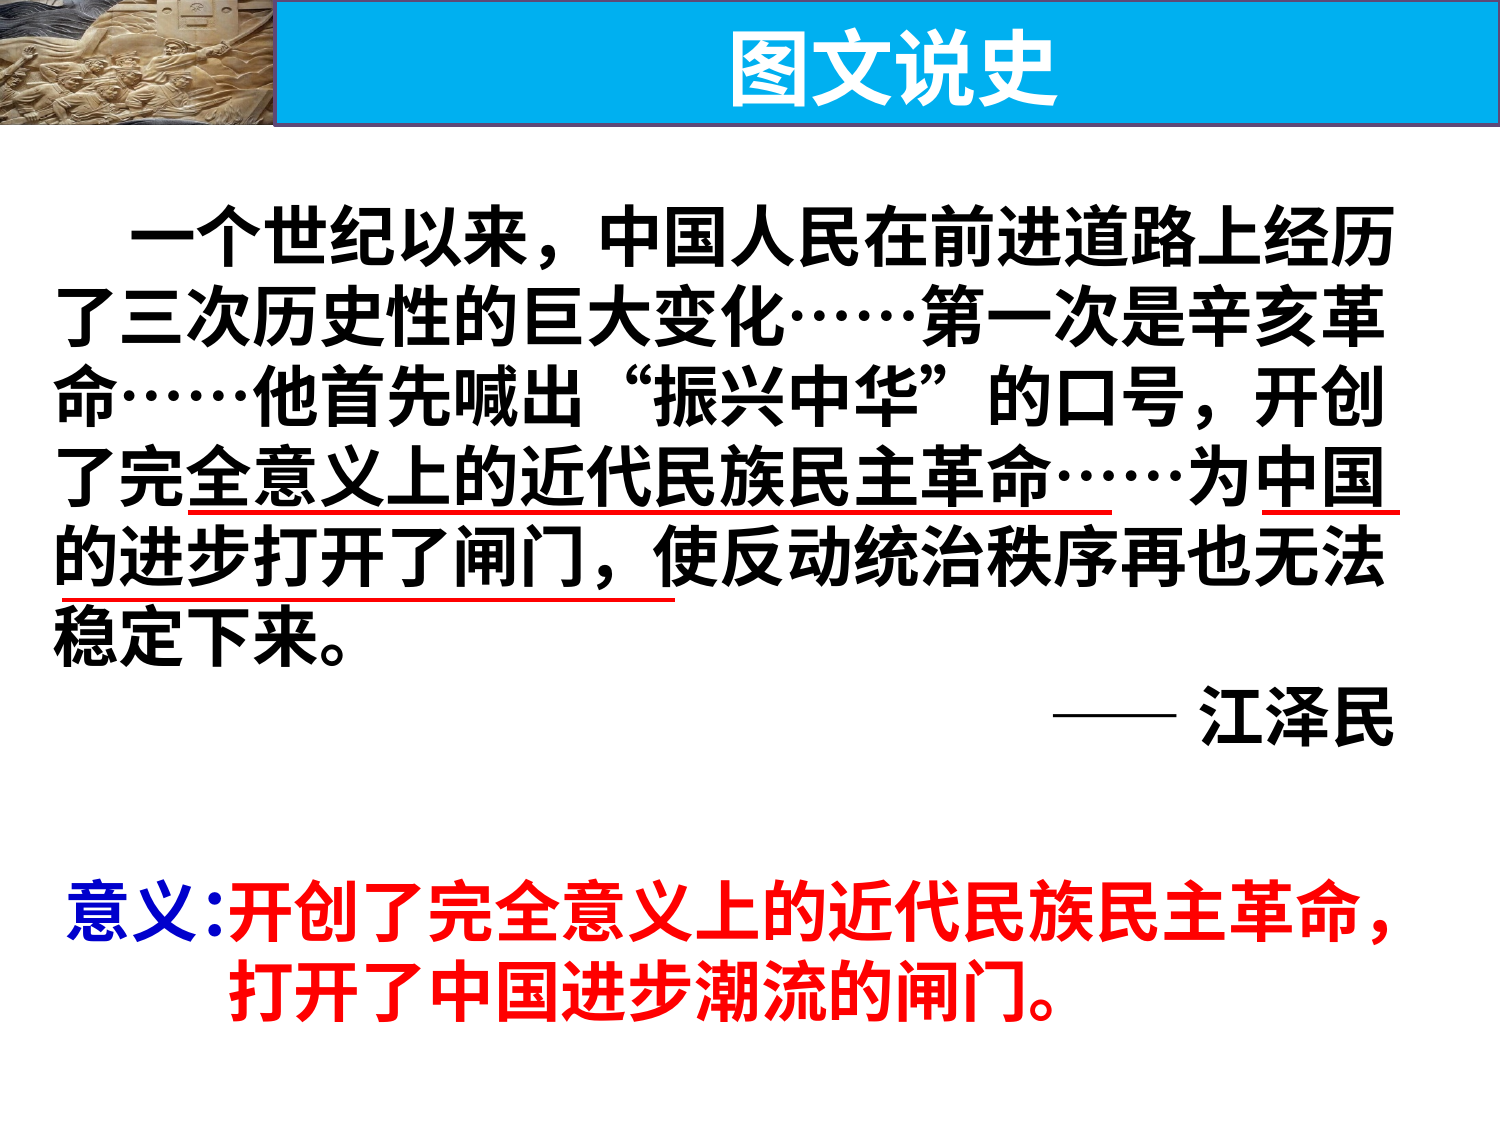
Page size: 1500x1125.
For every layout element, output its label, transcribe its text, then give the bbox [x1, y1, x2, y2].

text_box 开创了完全意义上的近代民族民主革命， 打开了中国进步潮流的闸门。 [212, 862, 1438, 1038]
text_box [0, 0, 1500, 126]
text_box 一个世纪以来，中国人民在前进道路上经历了三次历史性的巨大变化……第一次是辛亥革命……他首先喊出“振兴中华”的口号，开创了完全意义上的近代民族民主革命……为中国的进步打开了闸门，使反动统治秩序再也无法稳定下来。 ——江泽民 [37, 187, 1413, 762]
text_box 意义： [49, 862, 212, 958]
